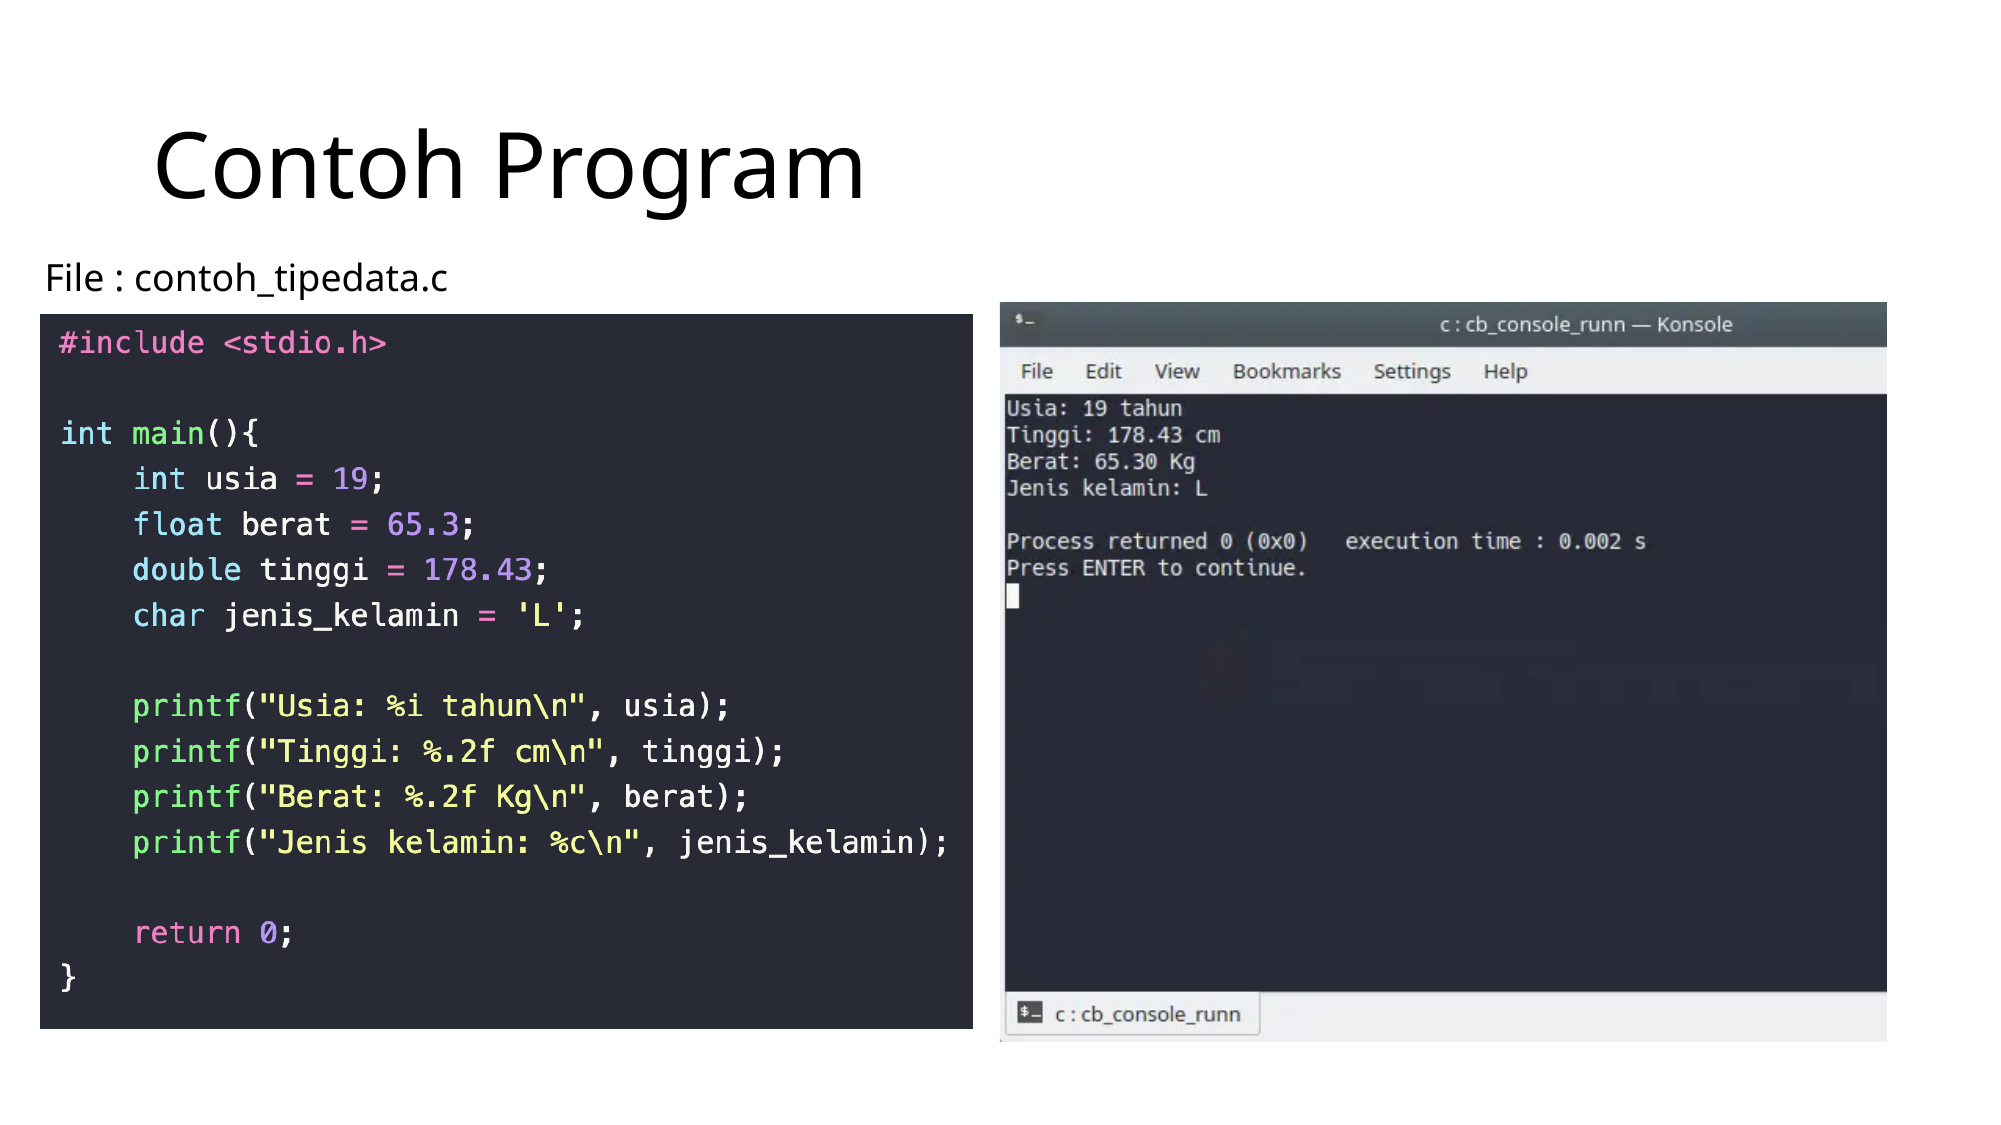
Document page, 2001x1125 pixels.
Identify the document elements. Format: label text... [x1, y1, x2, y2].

text_box File : contoh_tipedata.c [29, 246, 464, 307]
picture [999, 301, 1888, 1042]
title Contoh Program [137, 59, 1863, 278]
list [39, 314, 974, 1030]
